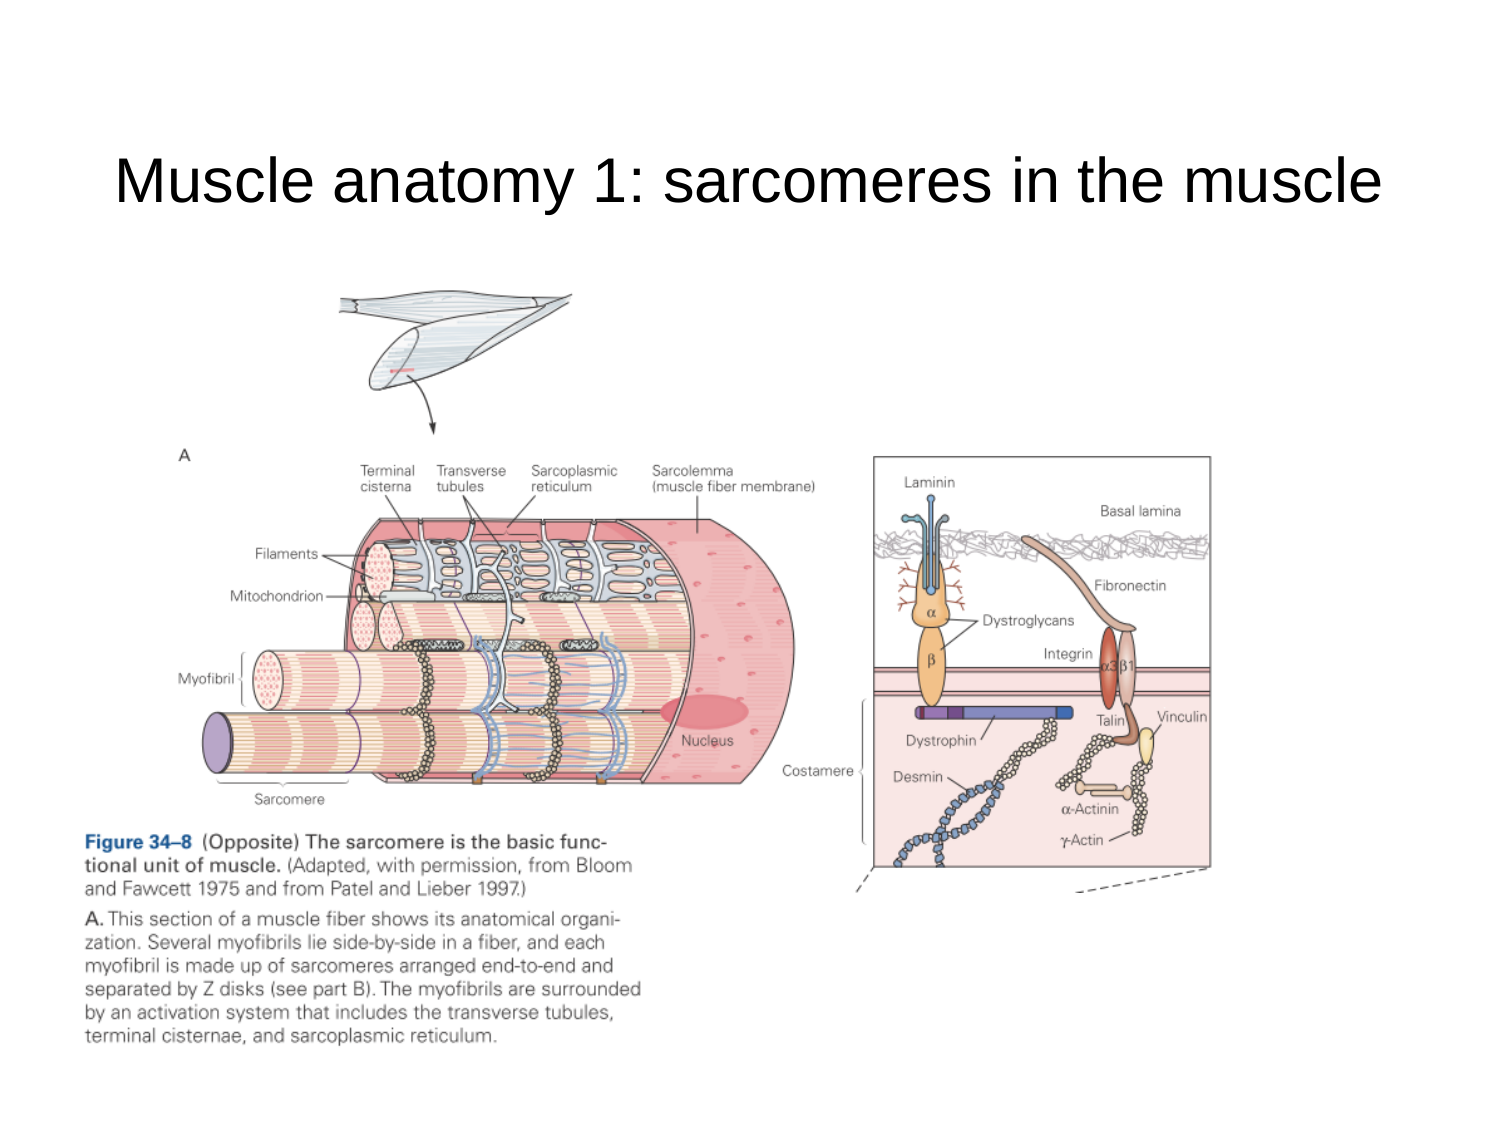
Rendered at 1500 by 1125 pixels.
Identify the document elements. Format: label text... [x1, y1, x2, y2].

picture [74, 278, 1247, 1053]
title Muscle anatomy 1: sarcomeres in the muscle [75, 45, 1425, 233]
